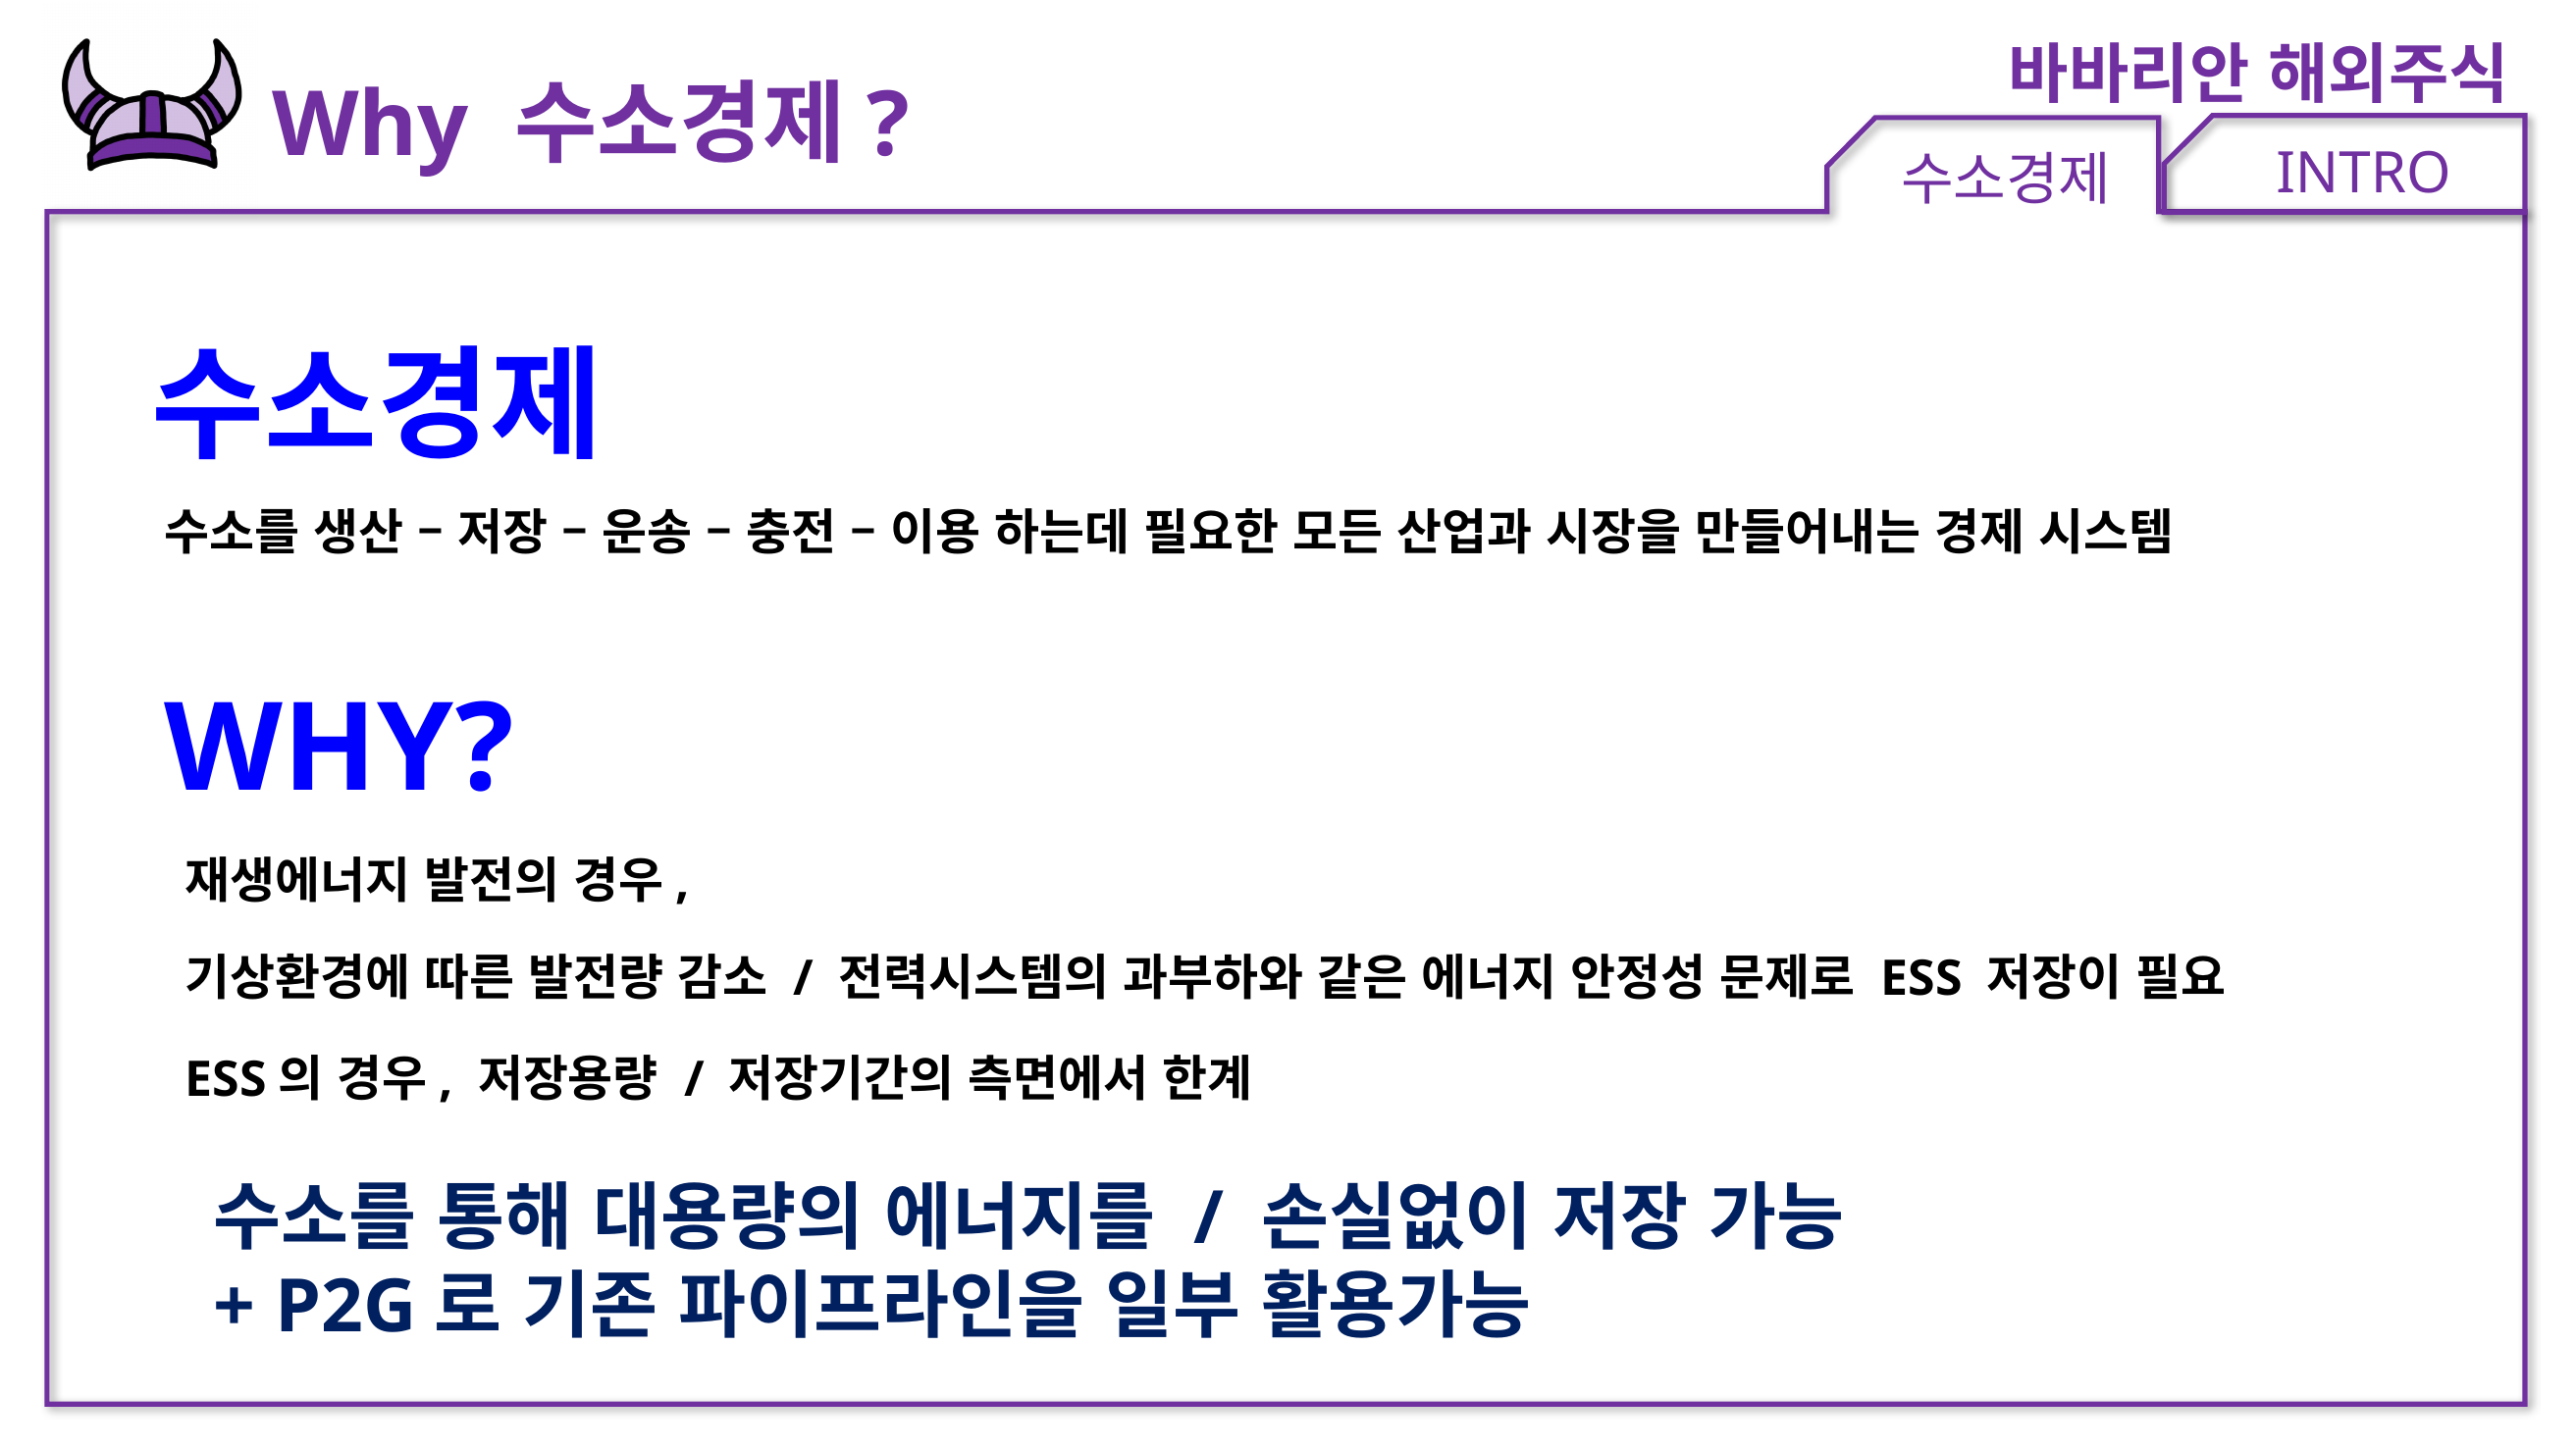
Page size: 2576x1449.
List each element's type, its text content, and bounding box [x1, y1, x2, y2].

picture [42, 2, 258, 219]
text_box [2197, 114, 2526, 129]
text_box [45, 210, 2526, 1406]
text_box [1856, 116, 2160, 135]
text_box 재생에너지 발전의 경우, [171, 842, 2500, 915]
text_box WHY? [150, 660, 2480, 822]
text_box 수소를 통해 대용량의 에너지를 / 손실없이 저장 가능 + P2G로 기존 파이프라인을 일부 활용가능 [199, 1163, 2529, 1354]
text_box 수소를 생산 – 저장 – 운송 – 충전 – 이용 하는데 필요한 모든 산업과 시장을 만들어내는 경제 시스템 [150, 493, 2480, 568]
text_box 수소경제 [136, 318, 2466, 481]
text_box 기상환경에 따른 발전량 감소 / 전력시스템의 과부하와 같은 에너지 안정성 문제로 ESS 저장이 필요 [171, 939, 2500, 1012]
text_box Why 수소경제? [258, 58, 925, 181]
text_box 바바리안 해외주식 [1993, 25, 2525, 119]
text_box 수소경제 [1825, 135, 2187, 219]
text_box ESS의 경우, 저장용량 / 저장기간의 측면에서 한계 [171, 1040, 2500, 1114]
text_box INTRO [2182, 129, 2545, 212]
